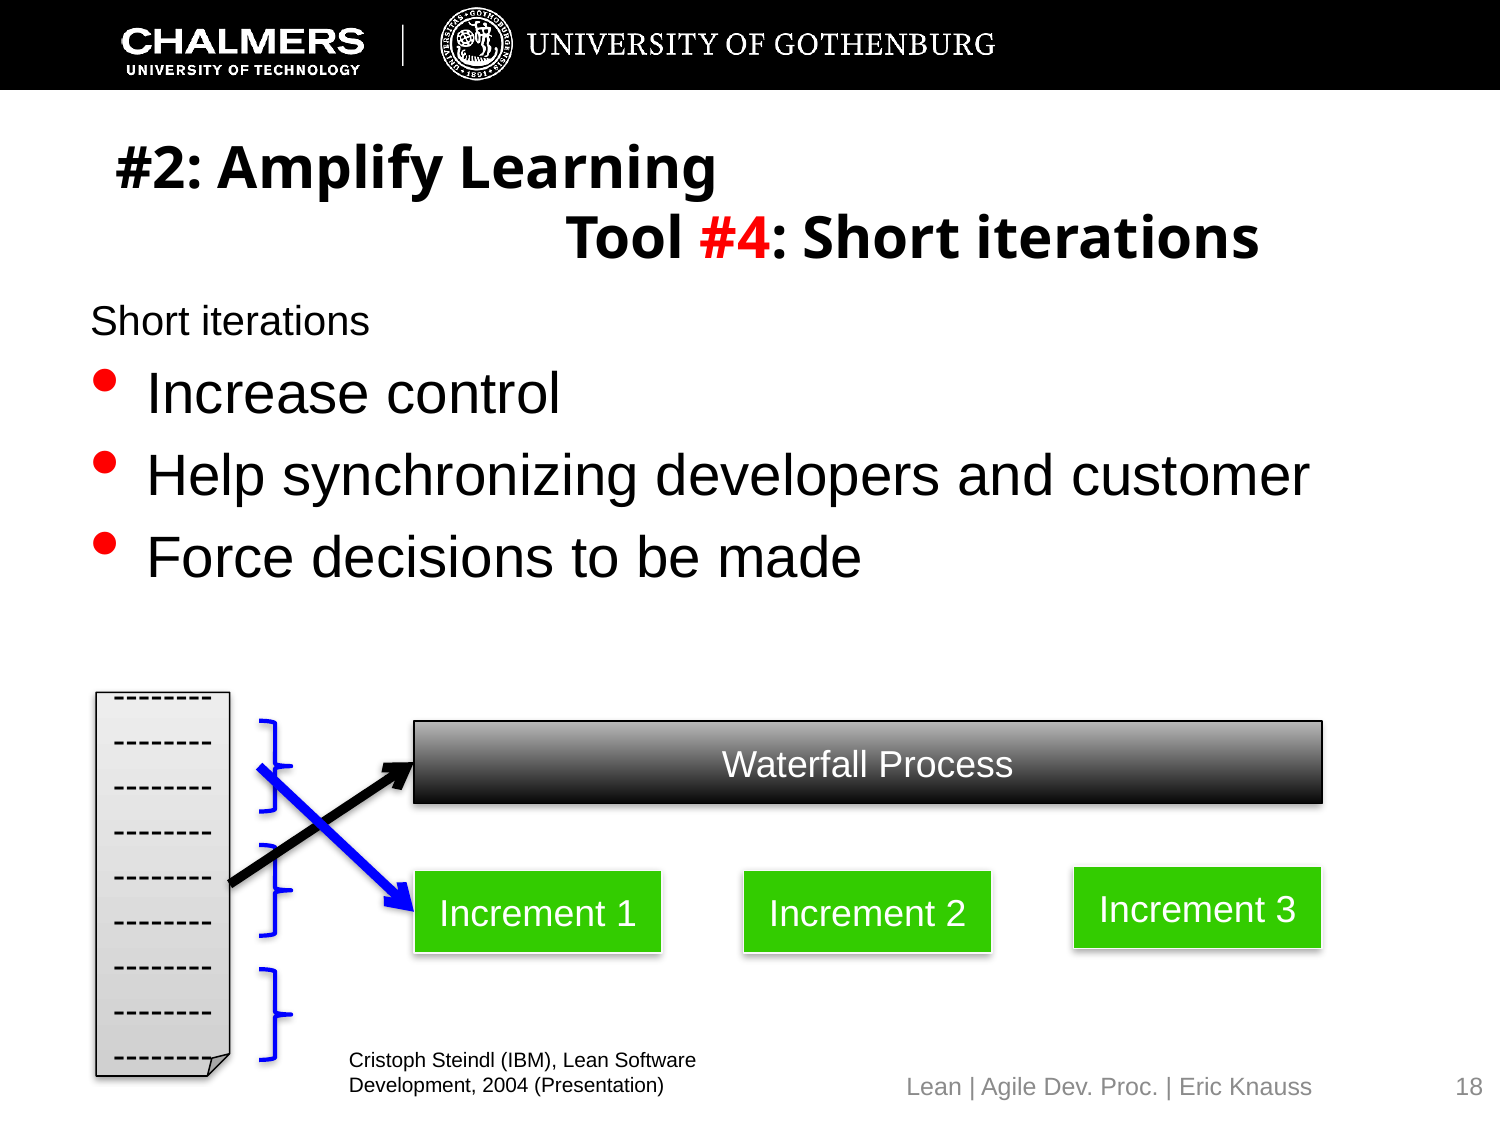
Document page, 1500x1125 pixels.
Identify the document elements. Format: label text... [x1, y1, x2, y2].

text_box Increment 1 [413, 870, 663, 954]
text_box Increment 3 [1073, 865, 1323, 949]
text_box [259, 967, 294, 1063]
text_box Waterfall Process [413, 720, 1323, 804]
slide_number 18 [1360, 1055, 1499, 1116]
text_box [259, 718, 278, 760]
footer Lean | Agile Dev. Proc. | Eric Knauss [872, 1055, 1348, 1116]
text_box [290, 765, 415, 913]
title #2: Amplify Learning Tool #4: Short iterations [100, 137, 1500, 263]
text_box Cristoph Steindl (IBM), Lean Software Development, 2004 (Presentation) [334, 1038, 841, 1104]
text_box [259, 894, 278, 938]
picture [112, 7, 999, 84]
text_box Increment 2 [743, 870, 993, 954]
text_box ------------------------------------------------------------------------ [95, 691, 231, 1077]
list Short iterations Increase control Help synchronizing developers and customer Force decisions to be made [75, 286, 1425, 620]
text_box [229, 761, 415, 885]
